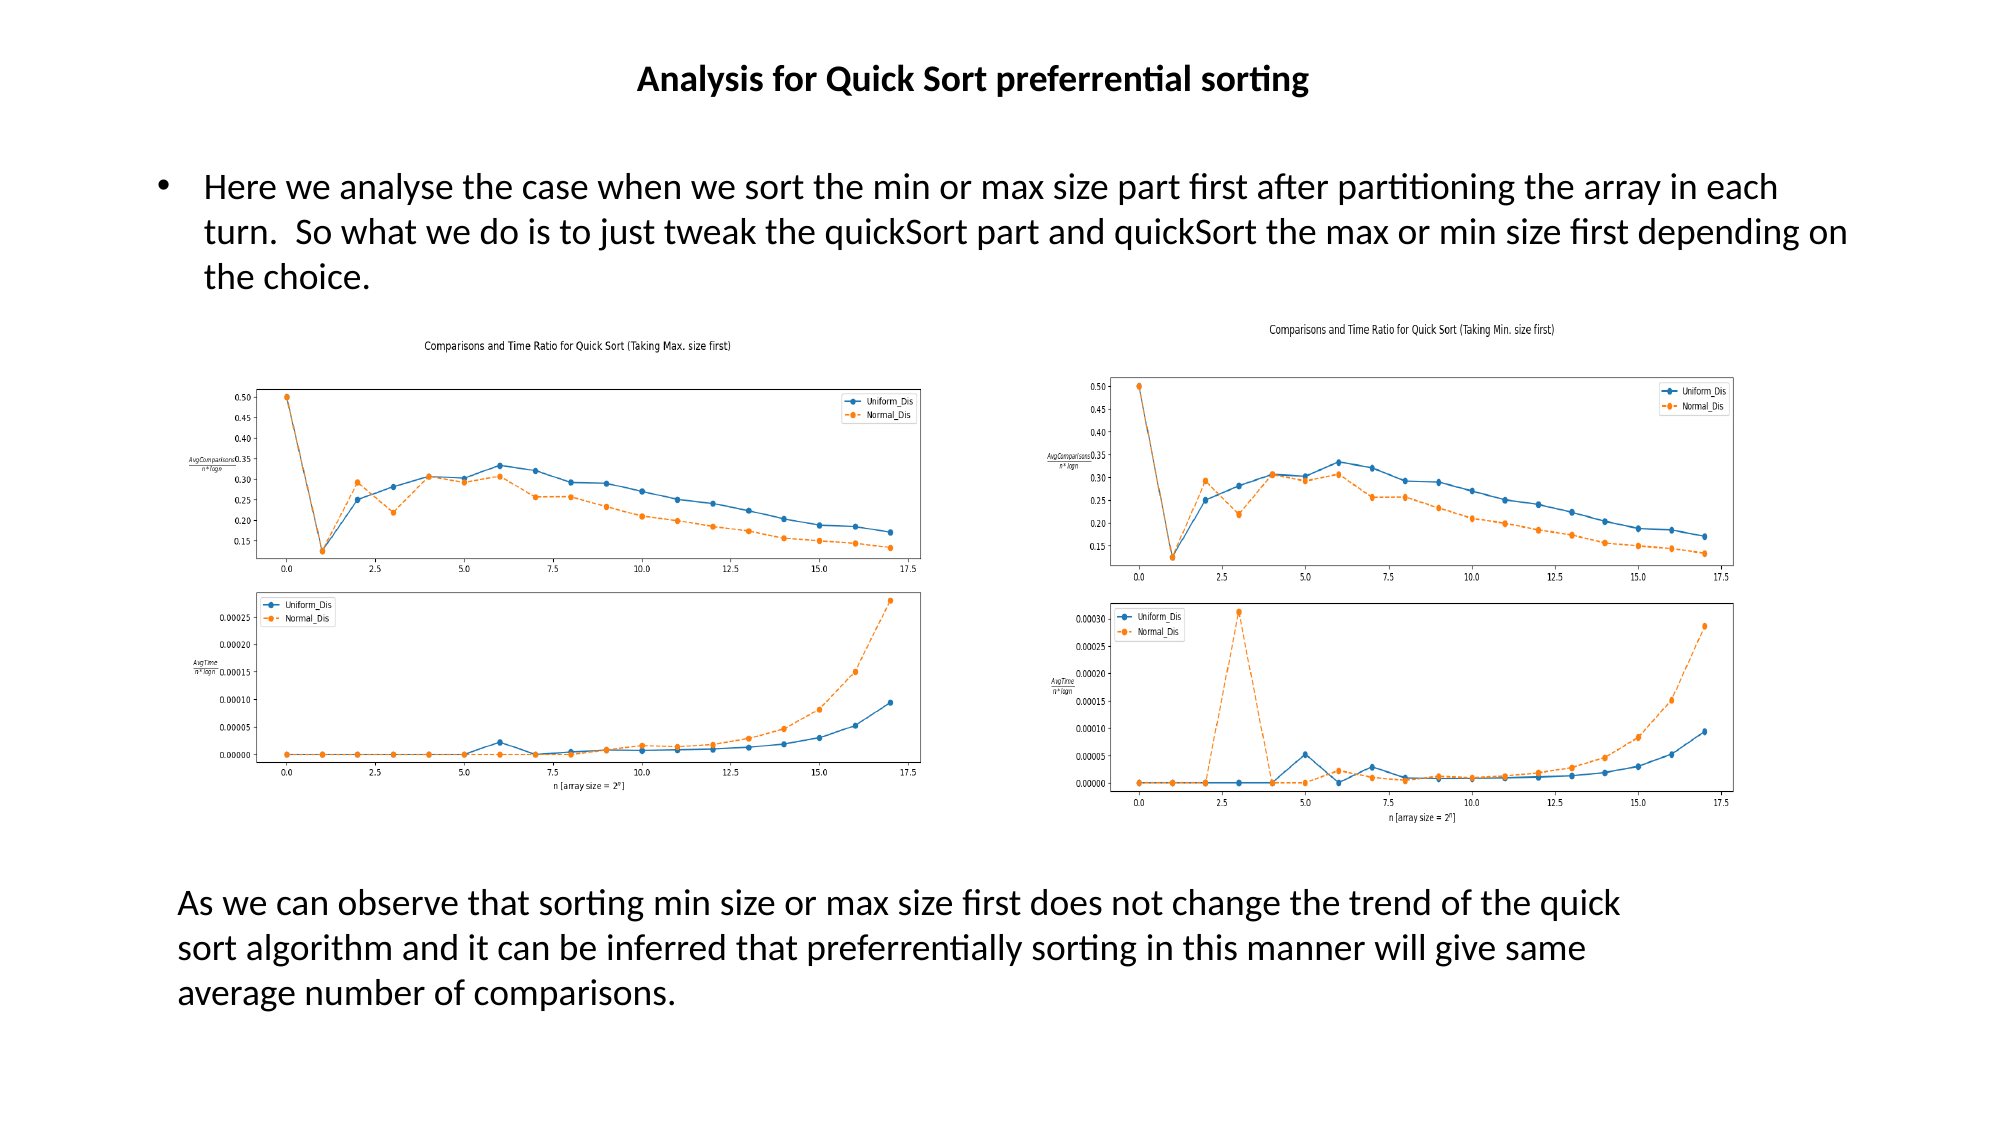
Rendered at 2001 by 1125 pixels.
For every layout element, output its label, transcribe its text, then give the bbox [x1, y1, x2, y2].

text_box Here we analyse the case when we sort the min or max size part first after partitioning the array in each turn. So what we do is to just tweak the quickSort part and quickSort the max or min size first depending on the choice. [142, 154, 1867, 305]
text_box Analysis for Quick Sort preferrential sorting [222, 46, 1980, 107]
picture [149, 331, 1006, 815]
picture [1010, 313, 1813, 850]
text_box As we can observe that sorting min size or max size first does not change the trend of the quick sort algorithm and it can be inferred that preferrentially sorting in this manner will give same average number of comparisons. [162, 870, 1686, 1021]
